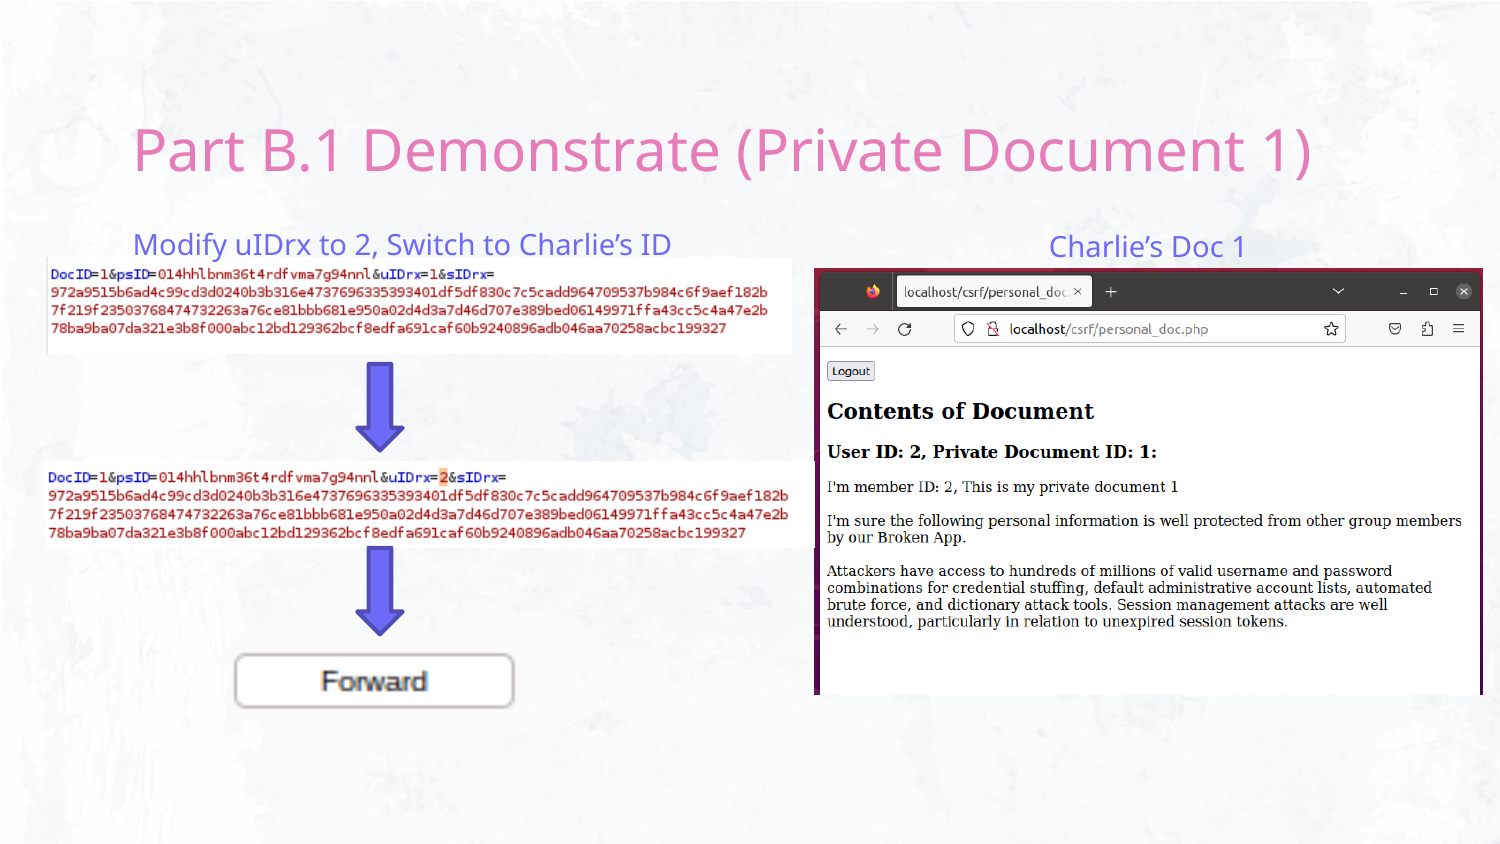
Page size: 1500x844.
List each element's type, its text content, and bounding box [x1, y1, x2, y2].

text_box [355, 362, 405, 453]
text_box [355, 556, 405, 632]
text_box Modify uIDrx to 2, Switch to Charlie’s ID [27, 218, 778, 269]
text_box Charlie’s Doc 1 [773, 220, 1500, 271]
picture [2, 2, 1500, 844]
title Part B.1 Demonstrate (Private Document 1) [117, 87, 1483, 204]
